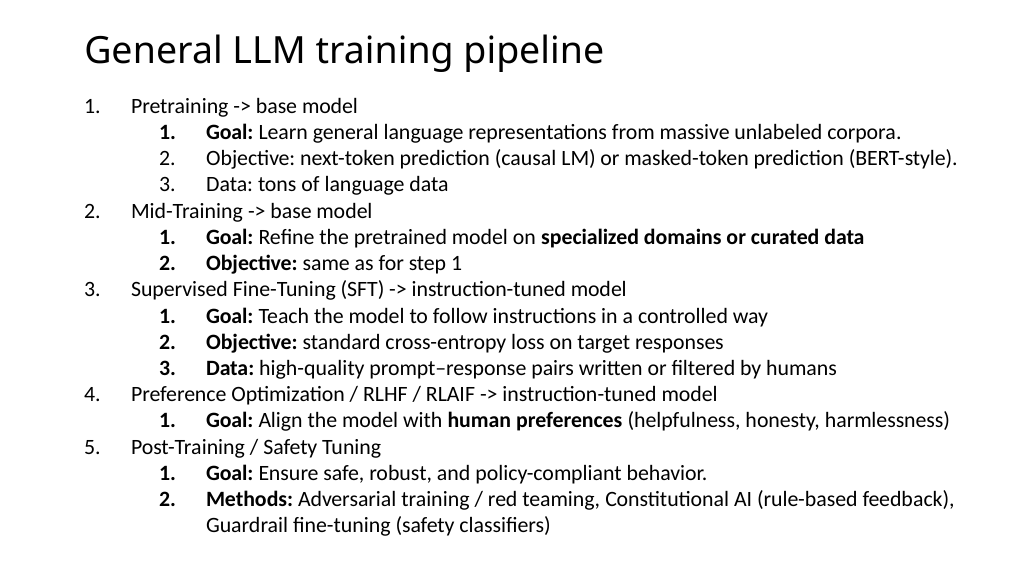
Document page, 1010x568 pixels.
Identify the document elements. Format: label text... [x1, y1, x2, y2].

title General LLM training pipeline [69, 0, 940, 84]
text_box Pretraining -> base model Goal: Learn general language representations from massive unlabeled corpora. Objective: next-token prediction (causal LM) or masked-token prediction (BERT-style). Data: tons of language data Mid-Training -> base model Goal: Refine the pretrained model on specialized domains or curated data Objective: same as for step 1 Supervised Fine-Tuning (SFT) -> instruction-tuned model Goal: Teach the model to follow instructions in a controlled way Objective: standard cross-entropy loss on target responses Data: high-quality prompt–response pairs written or filtered by humans Preference Optimization / RLHF / RLAIF -> instruction-tuned model Goal: Align the model with human preferences (helpfulness, honesty, harmlessness) Post-Training / Safety Tuning Goal: Ensure safe, robust, and policy-compliant behavior. Methods: Adversarial training / red teaming, Constitutional AI (rule-based feedback), Guardrail fine-tuning (safety classifiers) [69, 84, 993, 568]
